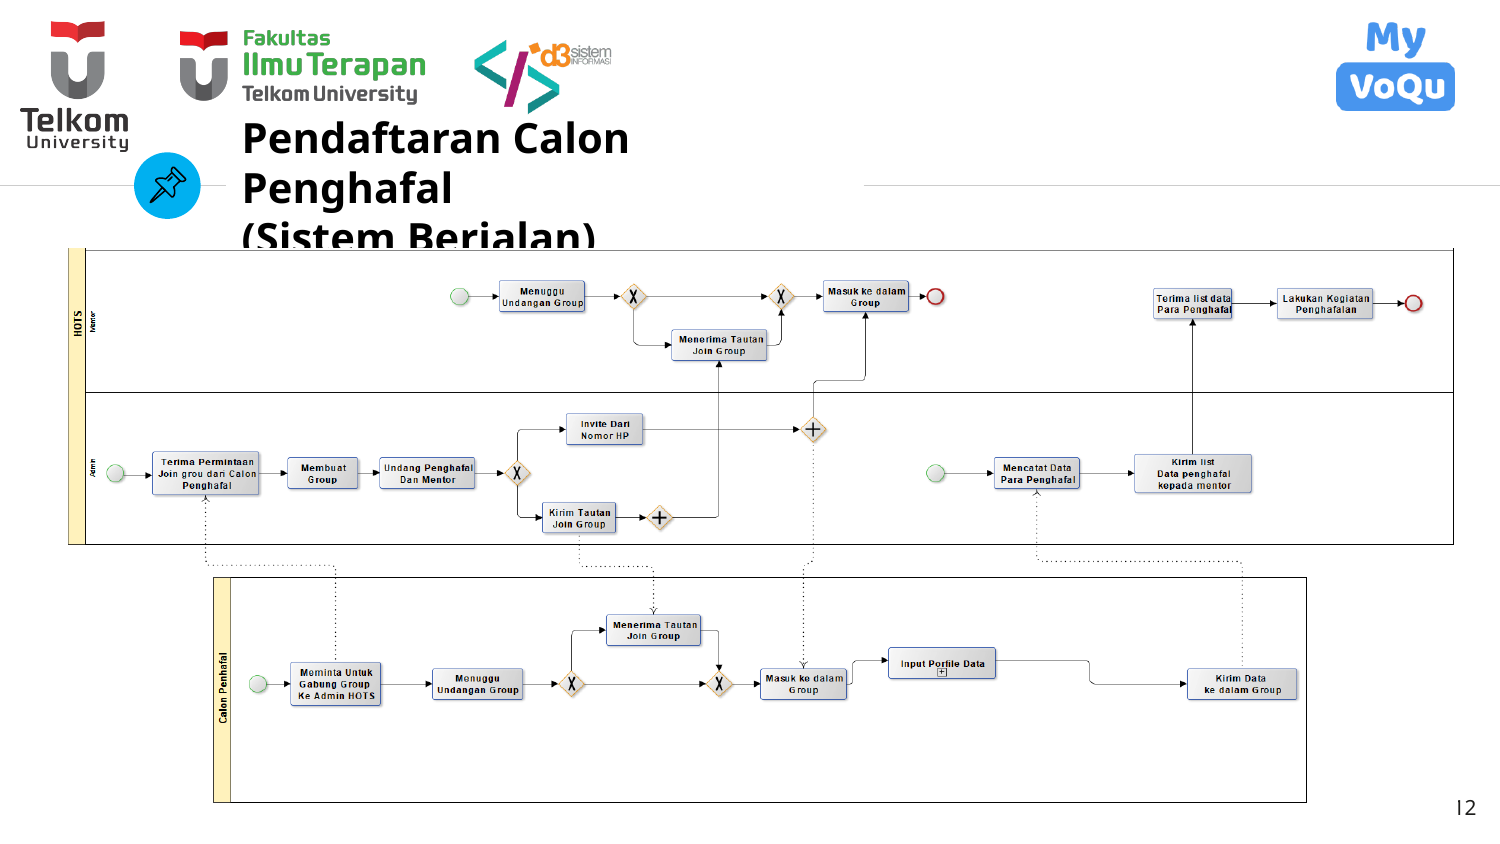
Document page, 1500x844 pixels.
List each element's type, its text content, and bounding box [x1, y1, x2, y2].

title Pendaftaran Calon Penghafal (Sistem Berjalan) [226, 151, 863, 223]
slide_number 12 [1401, 779, 1492, 844]
picture [62, 248, 1458, 812]
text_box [150, 166, 186, 203]
picture [1336, 0, 1455, 111]
picture [20, 21, 128, 152]
picture [445, 0, 645, 141]
picture [163, 13, 442, 118]
